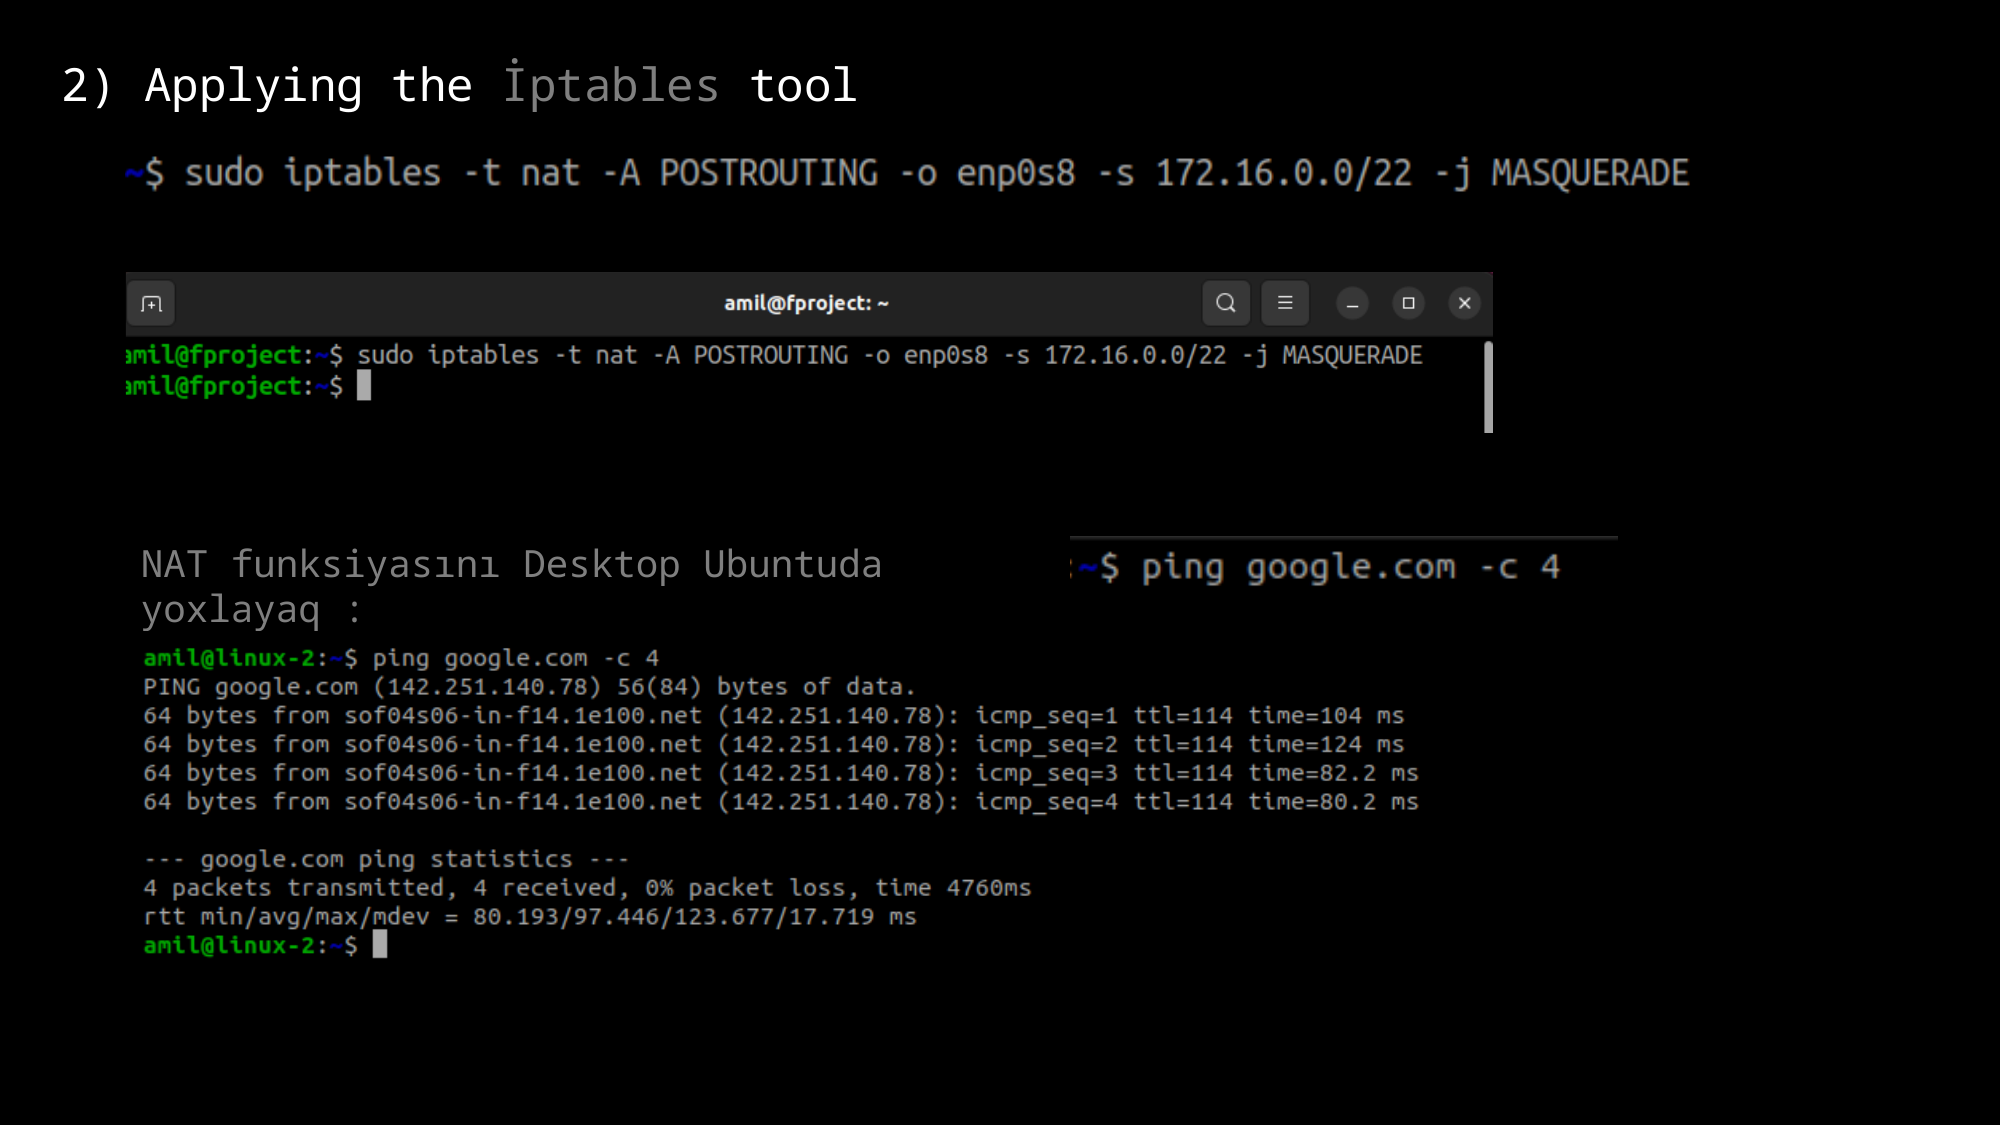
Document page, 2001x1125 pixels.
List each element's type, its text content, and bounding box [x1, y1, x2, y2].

picture [125, 149, 1694, 198]
picture [1069, 536, 1619, 598]
picture [141, 631, 1441, 988]
text_box 2) Applying the İptables tool [46, 48, 952, 119]
text_box NAT funksiyasını Desktop Ubuntuda yoxlayaq : [125, 532, 1071, 638]
picture [125, 271, 1494, 433]
